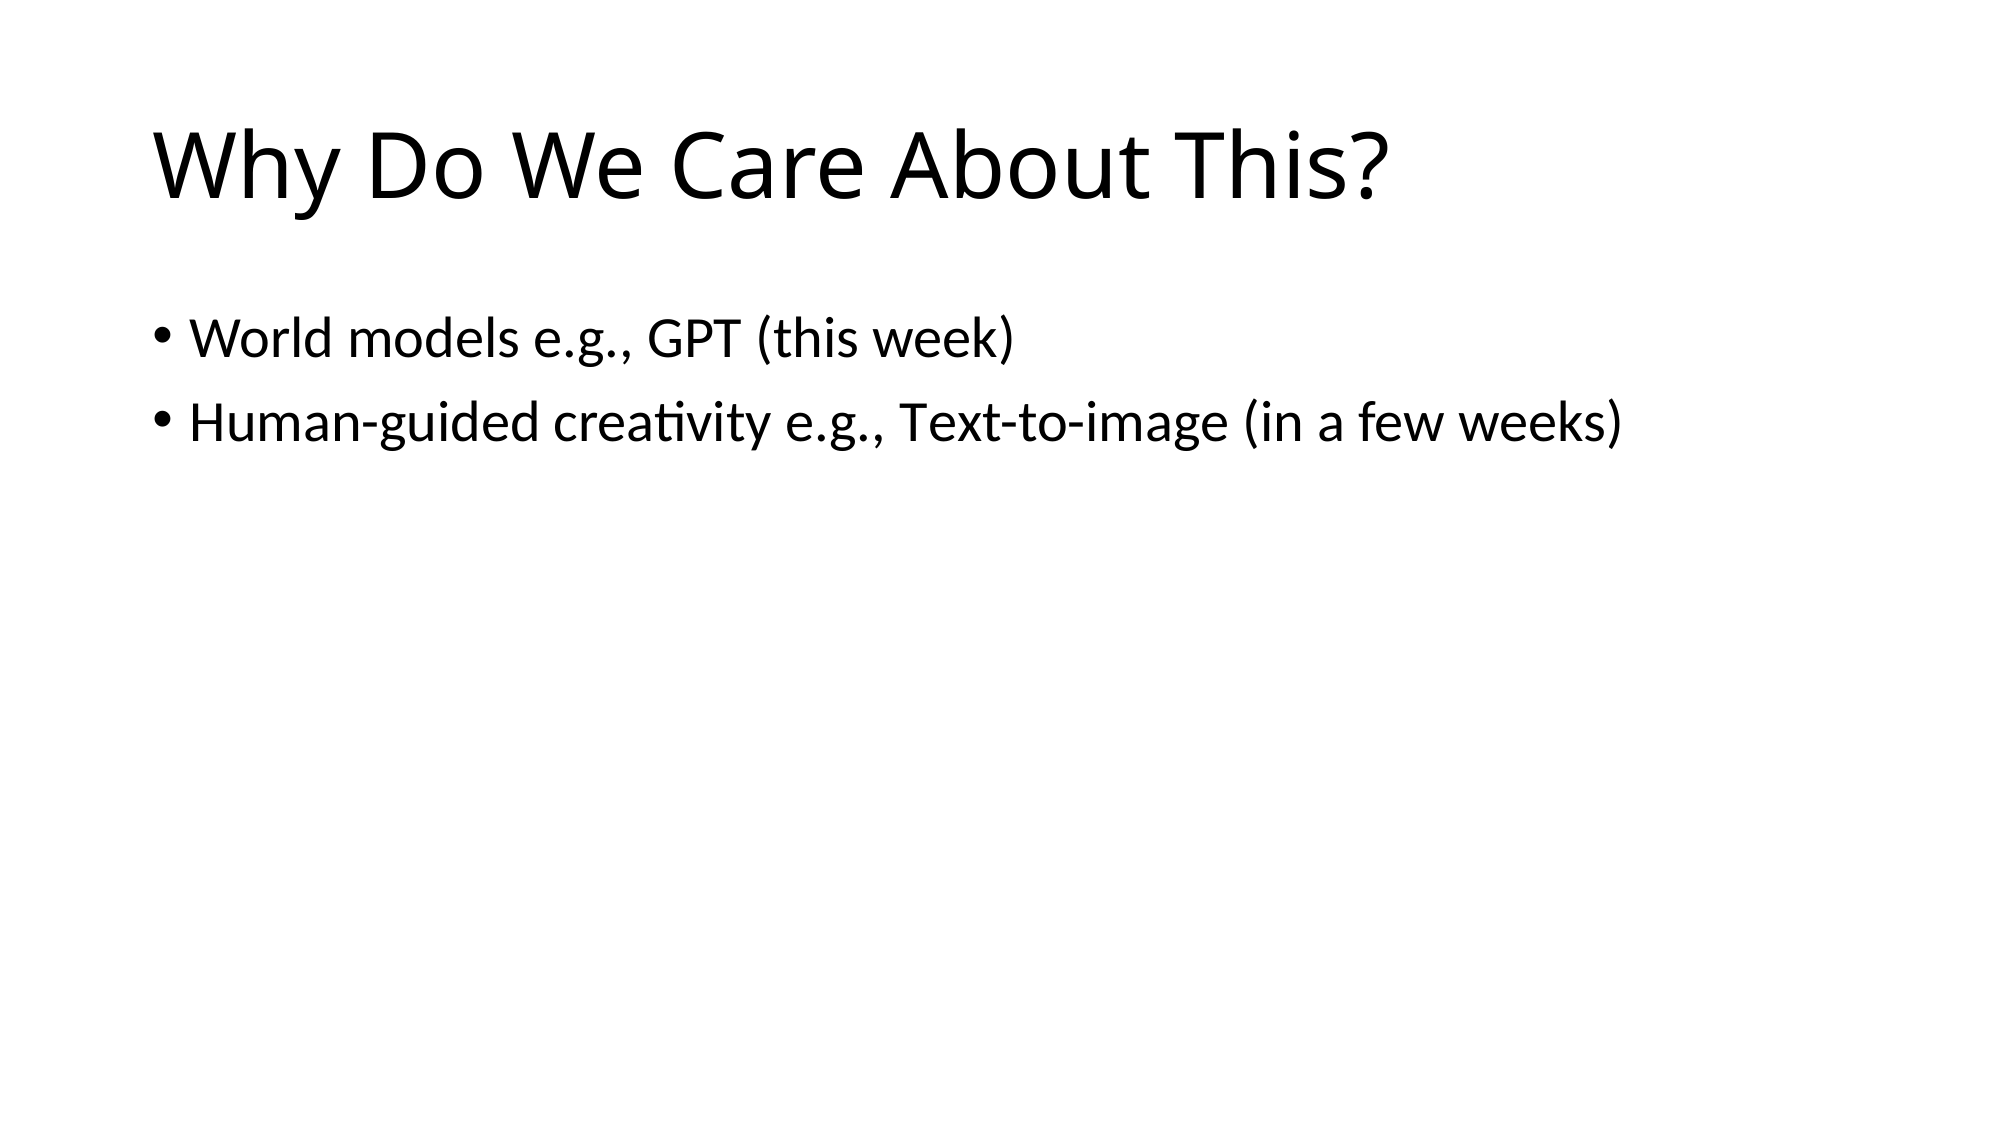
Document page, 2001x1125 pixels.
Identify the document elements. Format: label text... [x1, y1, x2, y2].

title Why Do We Care About This? [137, 59, 1863, 278]
list World models e.g., GPT (this week) Human-guided creativity e.g., Text-to-image (in a few weeks) [137, 299, 1863, 1014]
